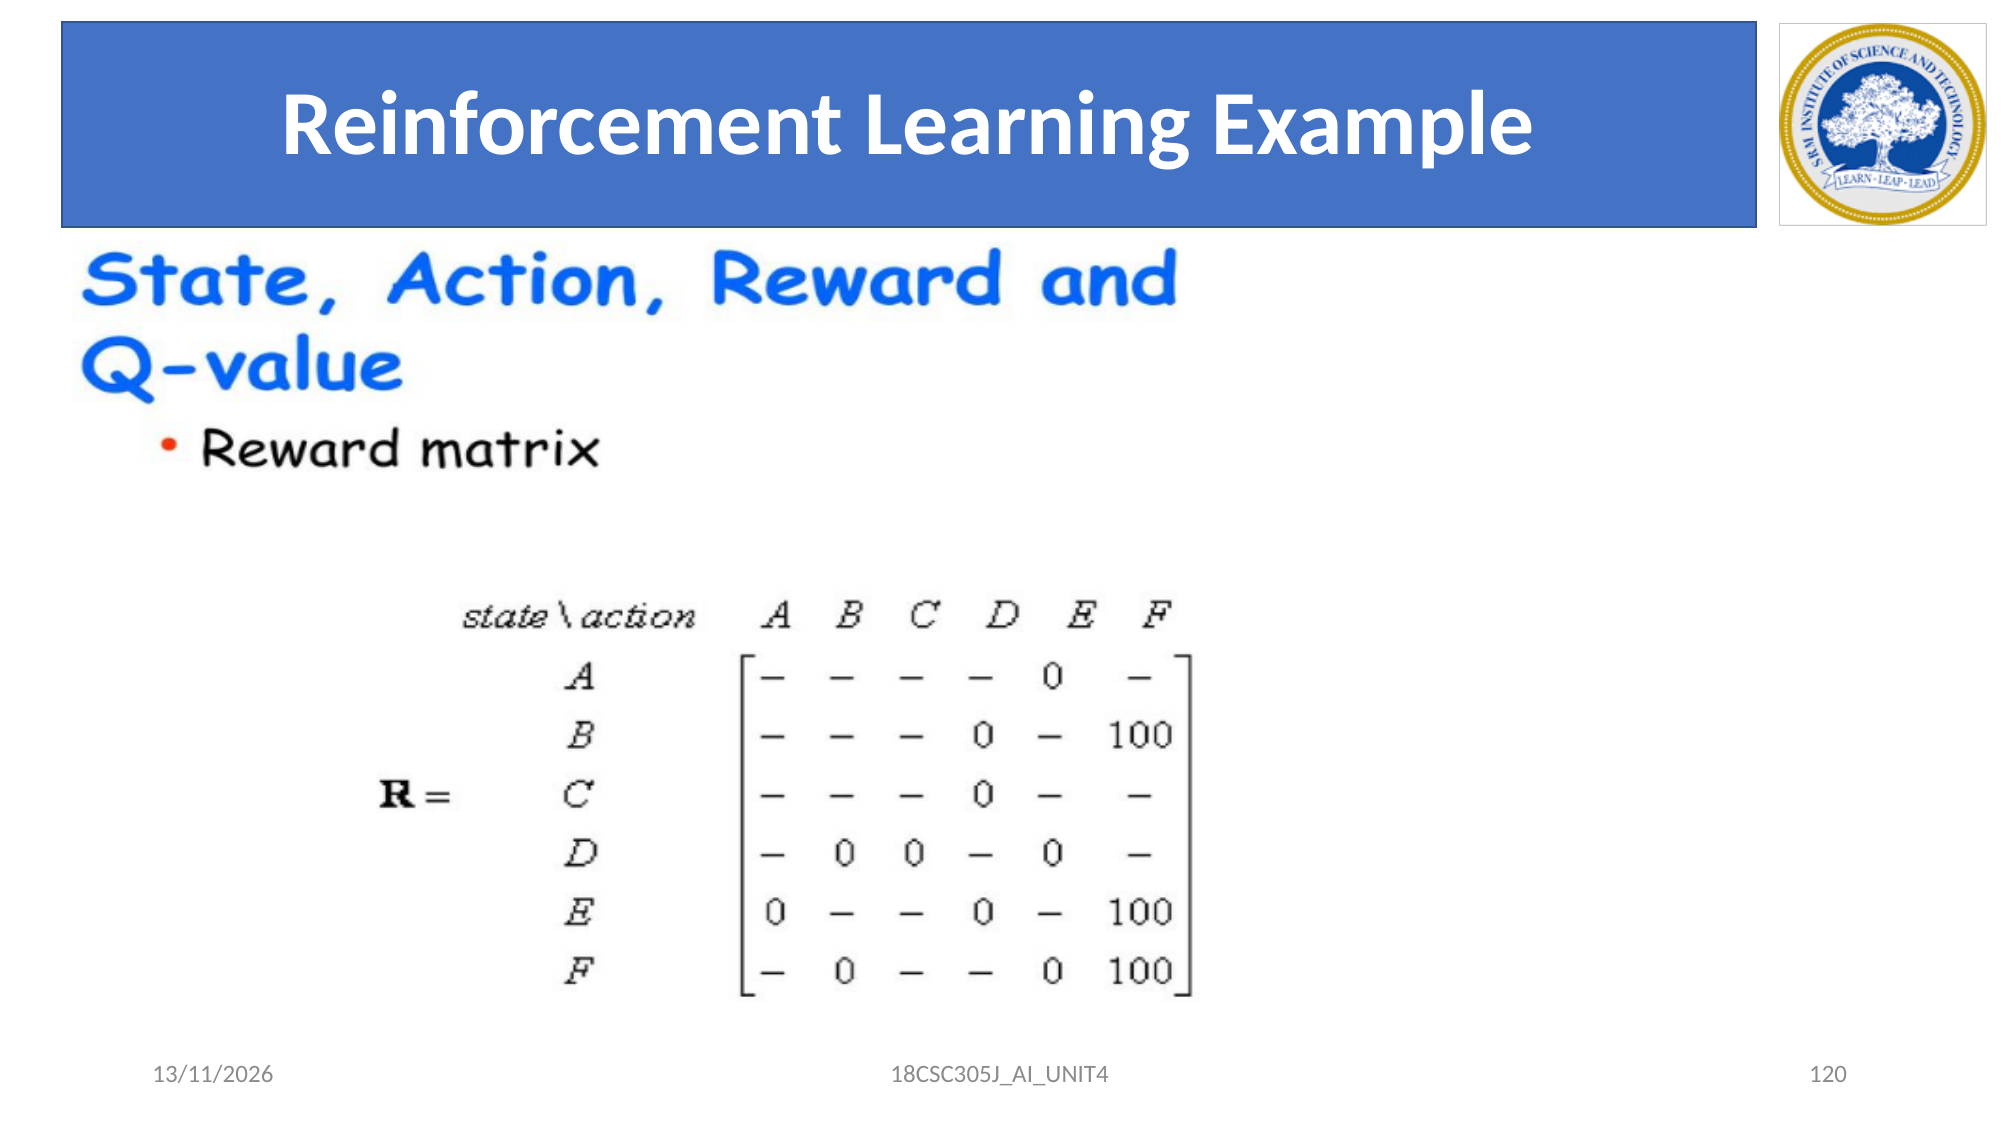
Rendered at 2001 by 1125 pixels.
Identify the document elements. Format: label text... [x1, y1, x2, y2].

title Reinforcement Learning Example [61, 21, 1757, 228]
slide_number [137, 1045, 588, 1103]
slide_number 120 [1412, 1042, 1863, 1103]
picture [1778, 22, 1988, 227]
picture [72, 240, 1279, 1045]
footer 18CSC305J_AI_UNIT4 [662, 1042, 1338, 1103]
